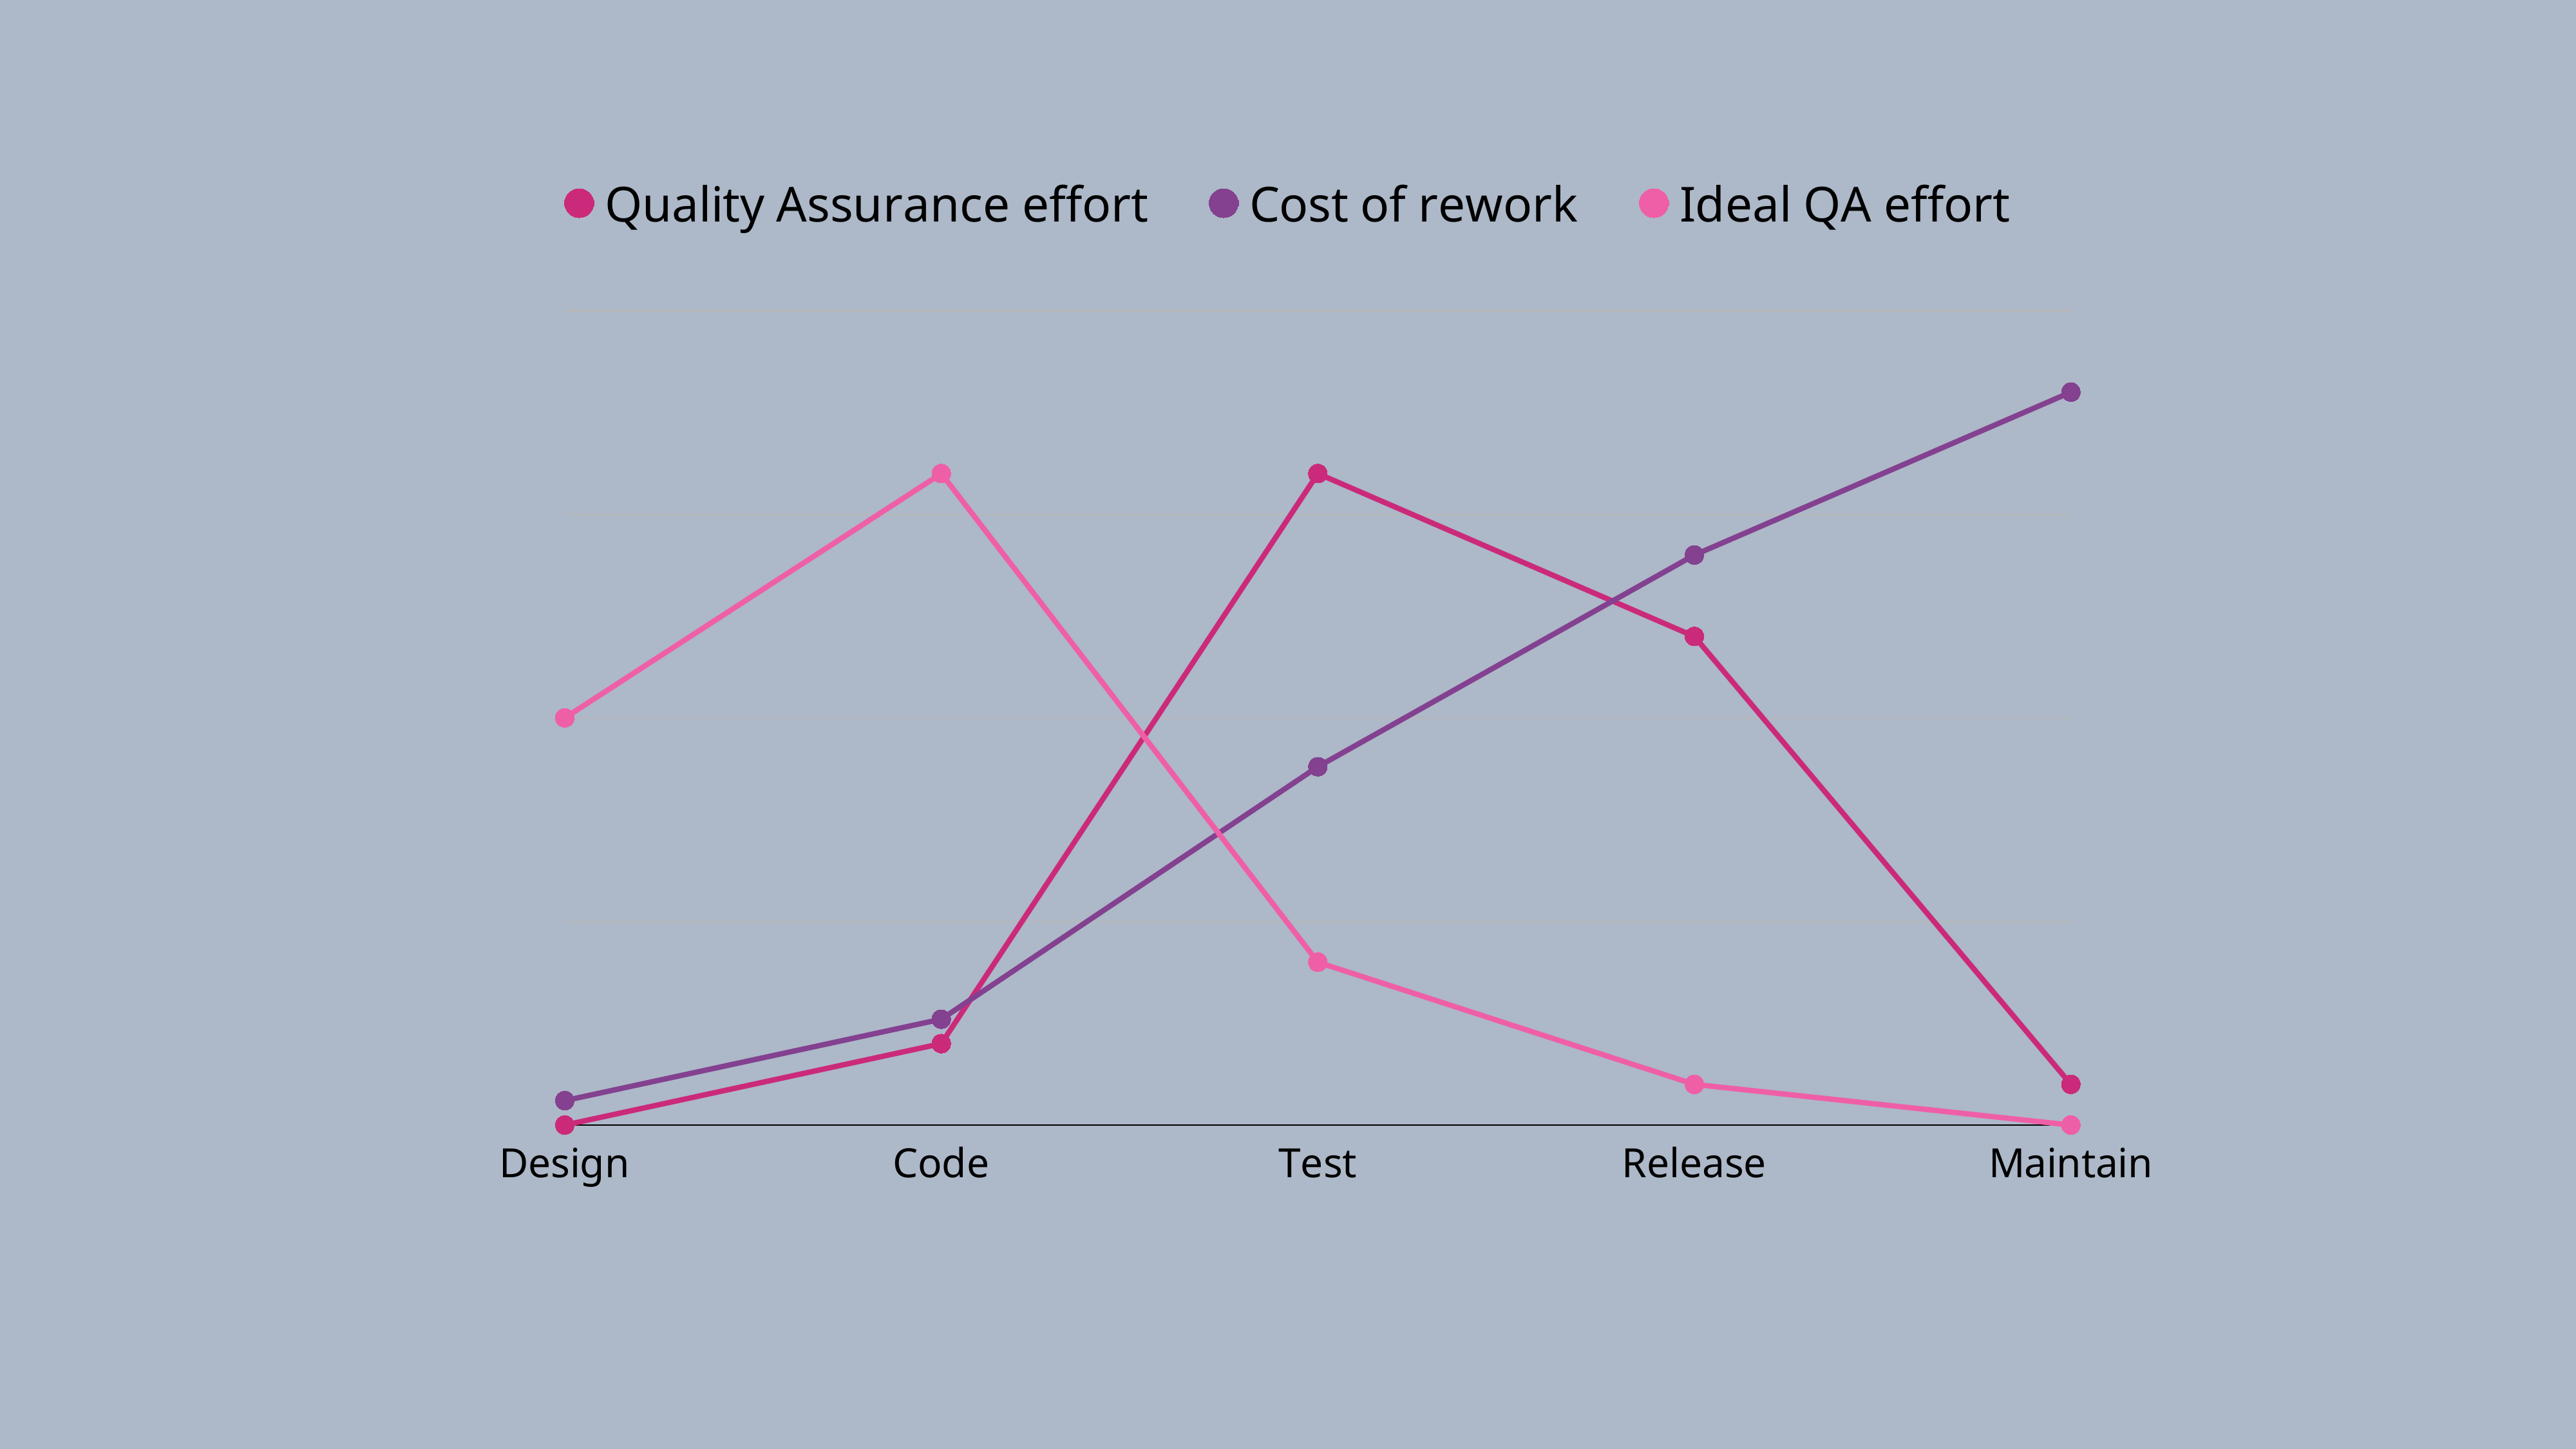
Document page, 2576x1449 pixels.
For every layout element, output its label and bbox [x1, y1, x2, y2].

chart [498, 162, 2154, 1208]
